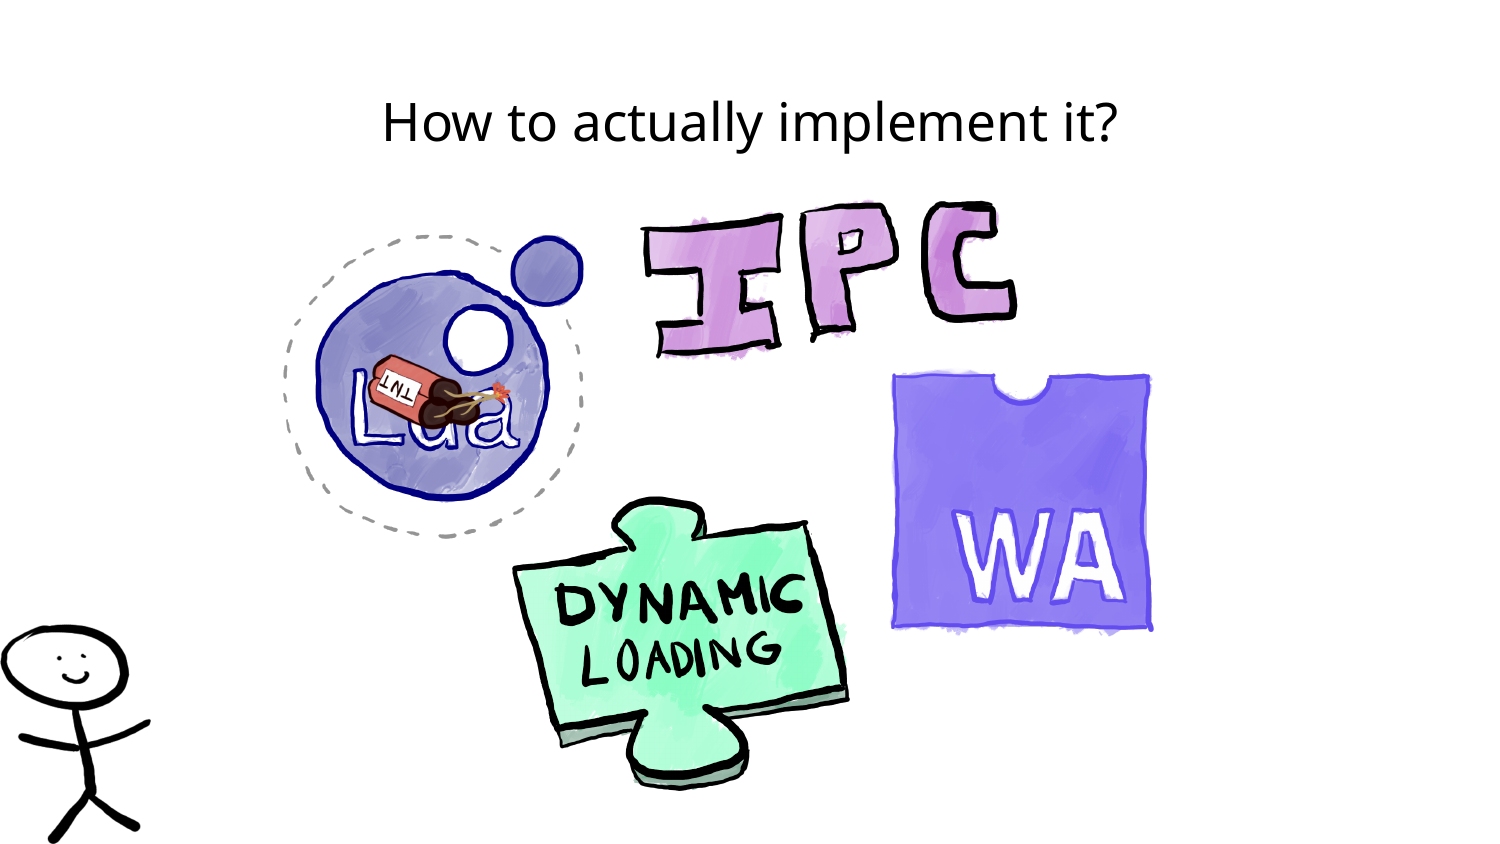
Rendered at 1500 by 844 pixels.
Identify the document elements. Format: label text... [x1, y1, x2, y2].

picture [640, 198, 1018, 362]
picture [0, 624, 151, 844]
picture [889, 367, 1155, 637]
picture [283, 234, 850, 792]
title How to actually implement it? [51, 72, 1449, 167]
